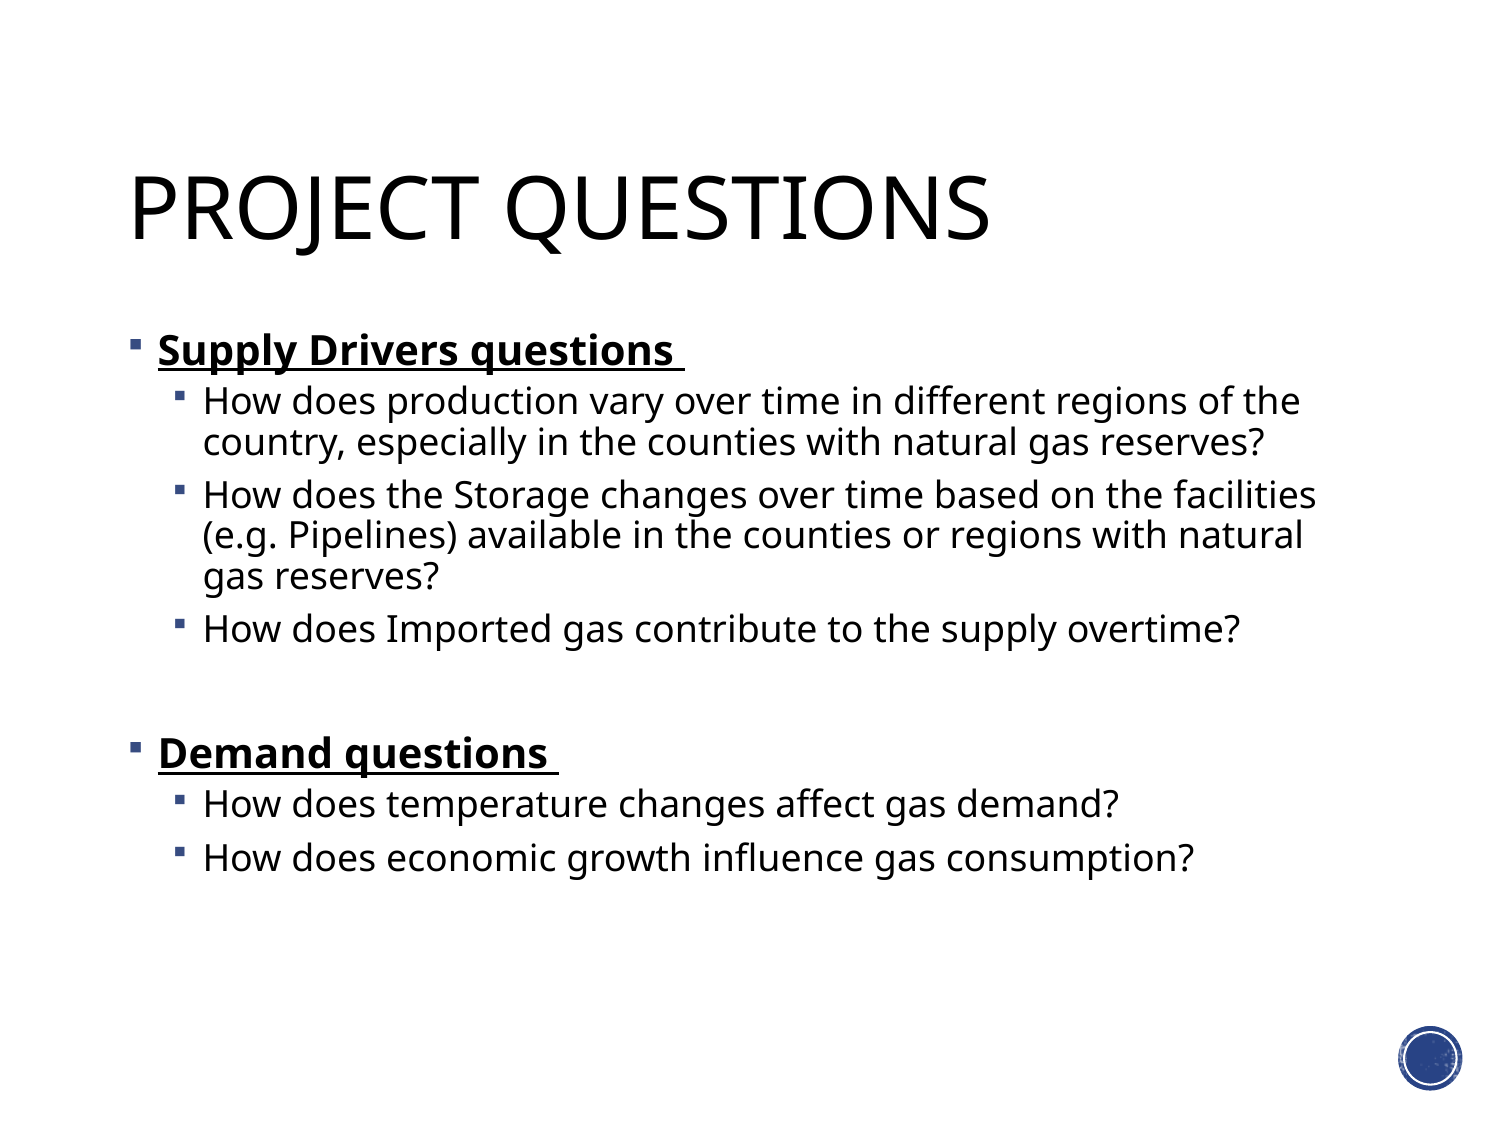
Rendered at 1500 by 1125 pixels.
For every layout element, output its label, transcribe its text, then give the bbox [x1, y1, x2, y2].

title Project Questions [112, 79, 1388, 321]
list Supply Drivers questions How does production vary over time in different regions of the country, especially in the counties with natural gas reserves? How does the Storage changes over time based on the facilities (e.g. Pipelines) available in the counties or regions with natural gas reserves? How does Imported gas contribute to the supply overtime? Demand questions How does temperature changes affect gas demand? How does economic growth influence gas consumption? [112, 321, 1388, 986]
